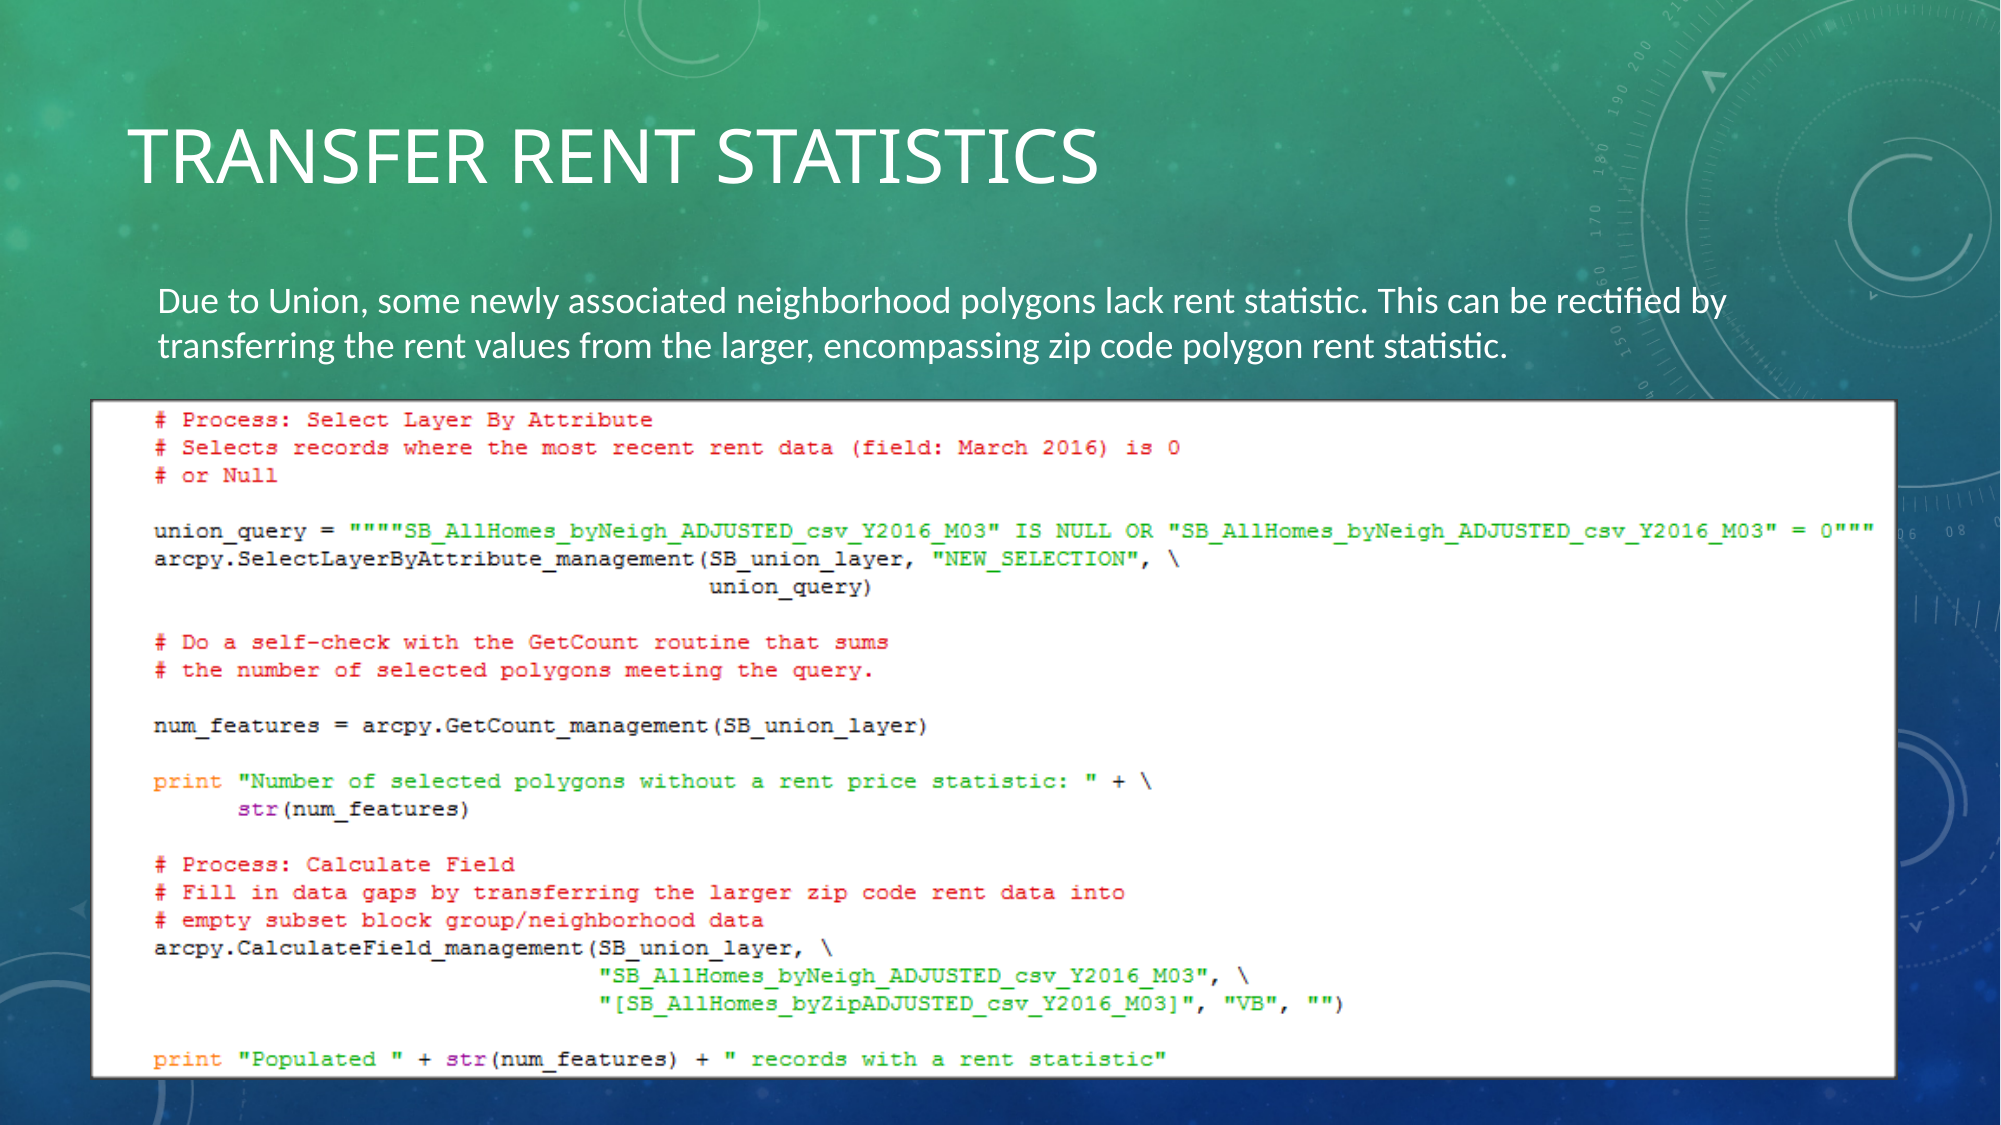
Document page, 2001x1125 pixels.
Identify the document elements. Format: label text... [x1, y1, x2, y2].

picture [0, 0, 2001, 1125]
text_box Due to Union, some newly associated neighborhood polygons lack rent statistic. This can be rectified by transferring the rent values from the larger, encompassing zip code polygon rent statistic. [143, 268, 1744, 373]
title Transfer rent statistics [112, 99, 1775, 207]
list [90, 399, 1898, 1080]
